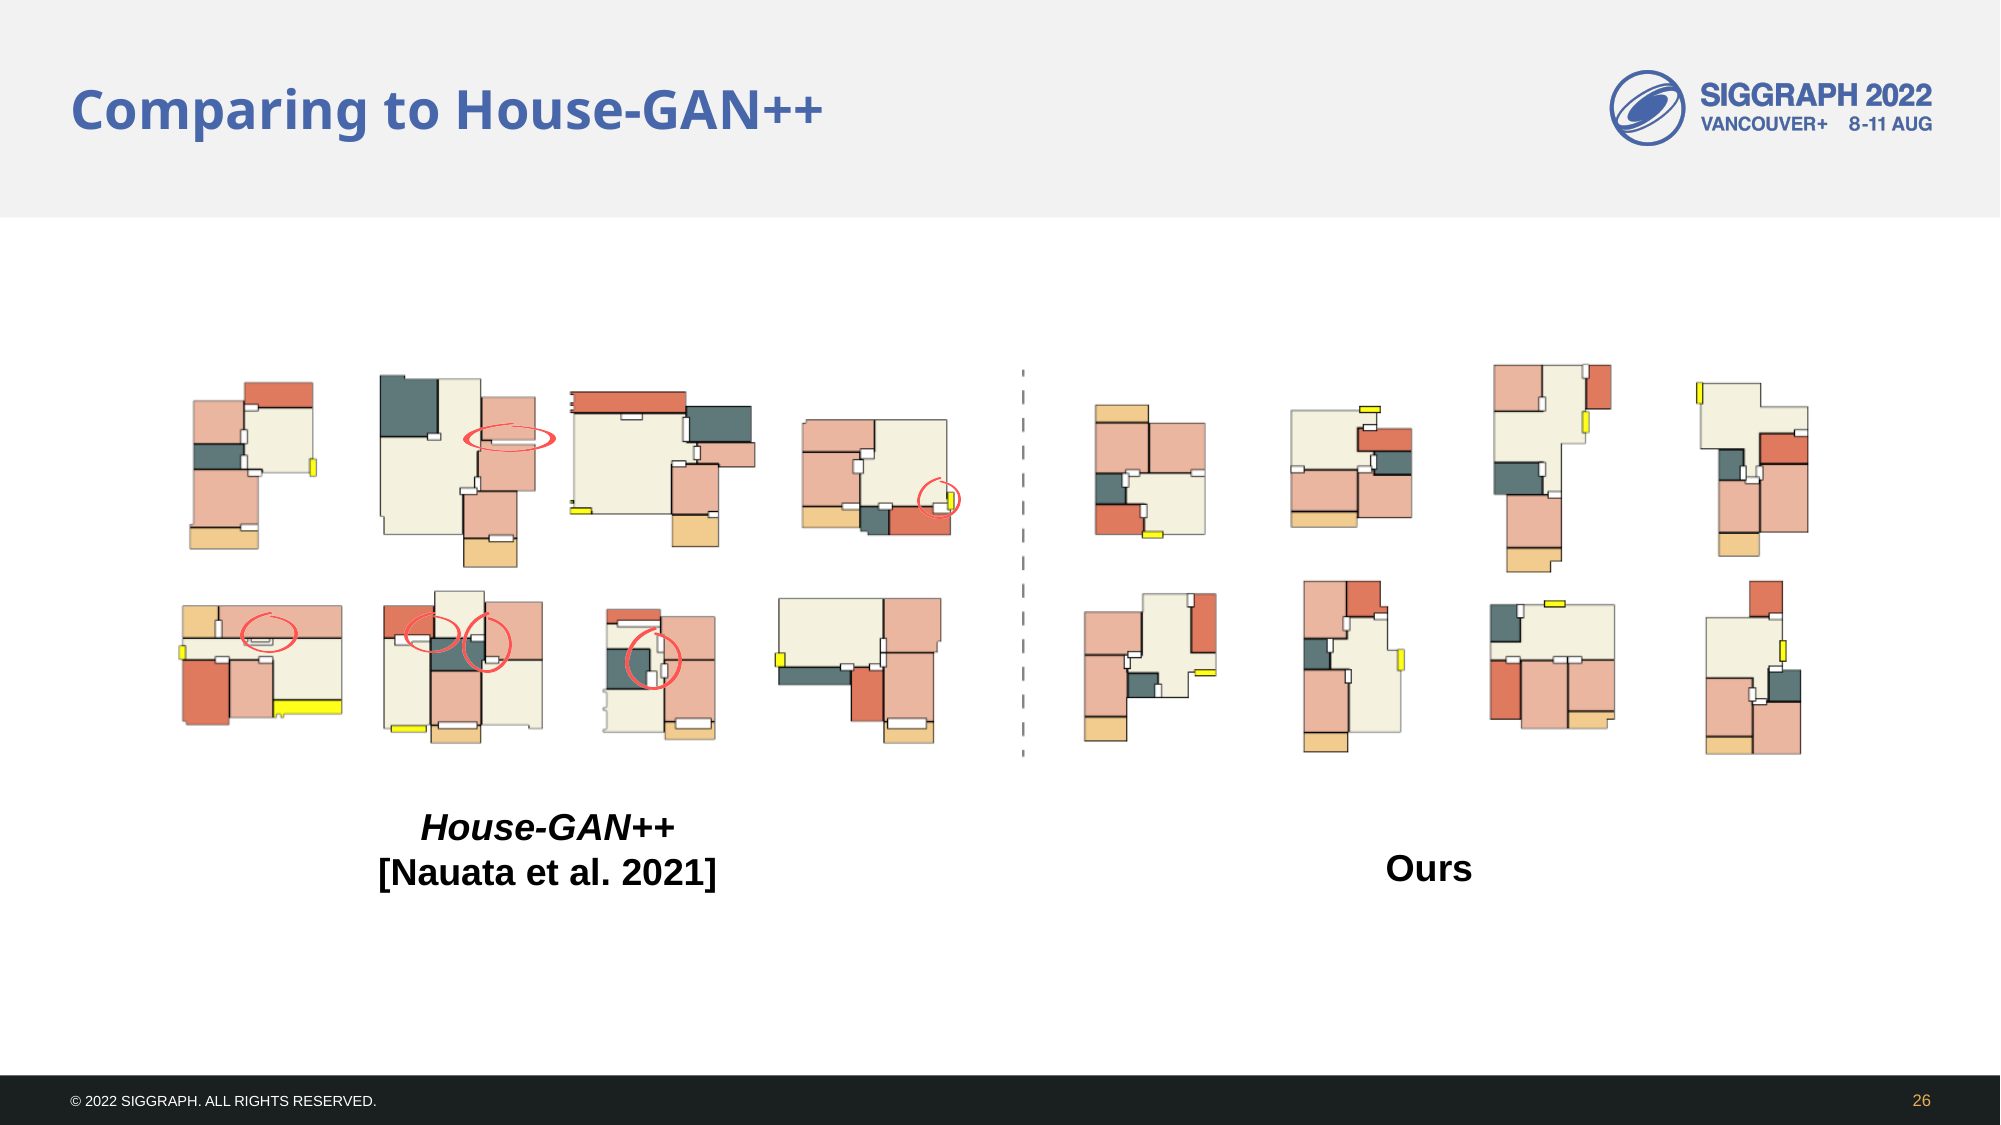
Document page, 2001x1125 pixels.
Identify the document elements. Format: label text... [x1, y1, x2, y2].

text_box Ours [1282, 836, 1592, 897]
picture [1609, 70, 1932, 146]
title Comparing to House-GAN++ [70, 0, 1481, 216]
picture [171, 342, 1829, 767]
text_box House-GAN++ [Nauata et al. 2021] [352, 795, 759, 901]
footer © 2022 SIGGRAPH. All Rights Reserved. [70, 1075, 510, 1125]
slide_number 26 [1820, 1075, 1932, 1125]
